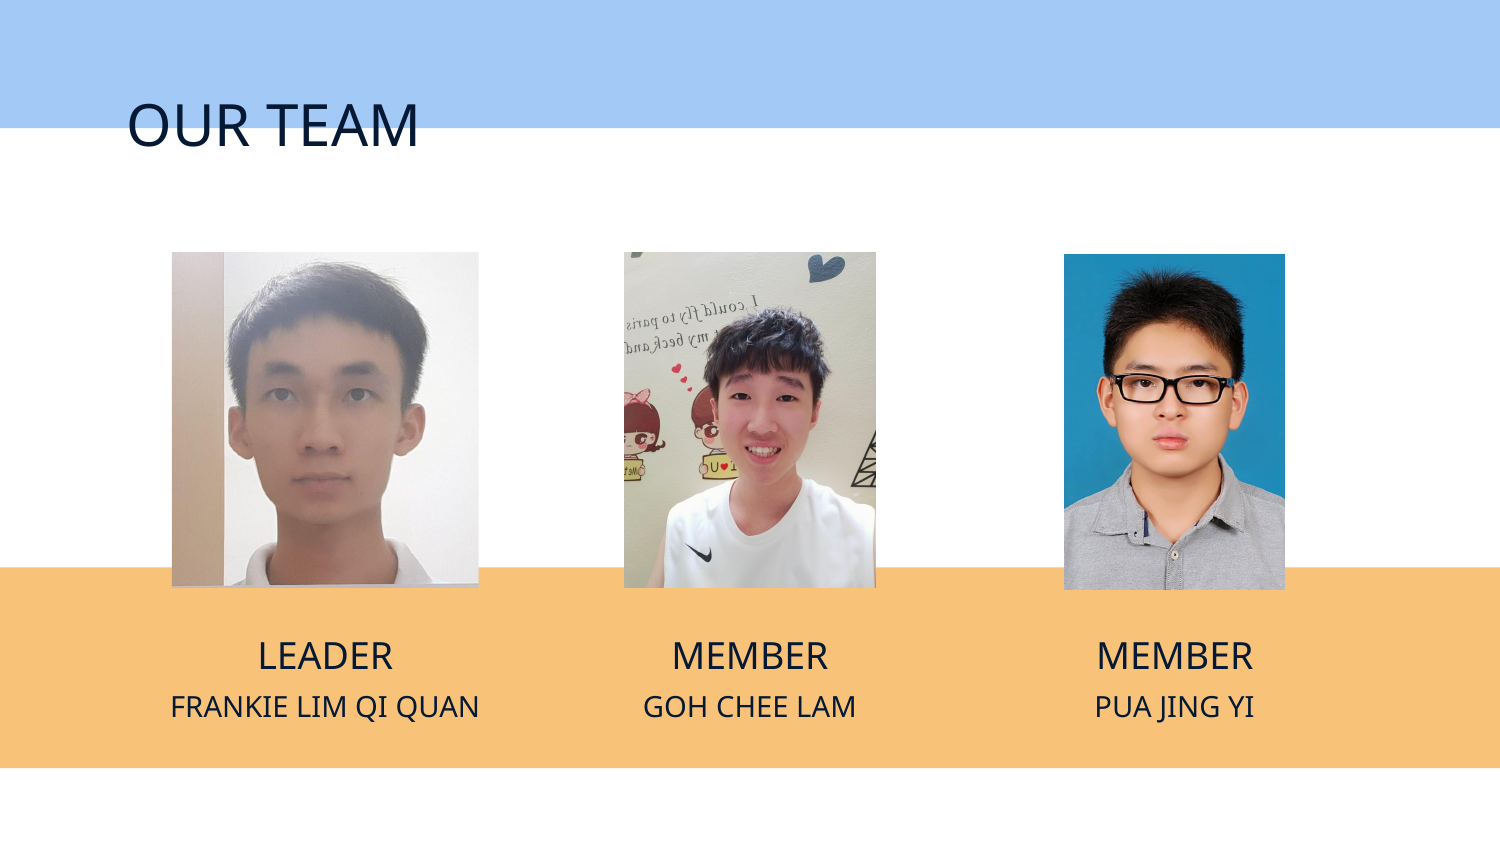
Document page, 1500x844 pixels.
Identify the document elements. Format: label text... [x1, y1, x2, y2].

subtitle FRANKIE LIM QI QUAN [138, 673, 512, 762]
title LEADER [138, 617, 512, 673]
title MEMBER [987, 617, 1362, 673]
subtitle GOH CHEE LAM [563, 673, 937, 762]
picture [171, 252, 479, 588]
subtitle PUA JING YI [987, 673, 1362, 762]
picture [1064, 254, 1285, 590]
picture [624, 252, 876, 588]
title MEMBER [563, 617, 937, 673]
title OUR TEAM [111, 72, 1271, 167]
